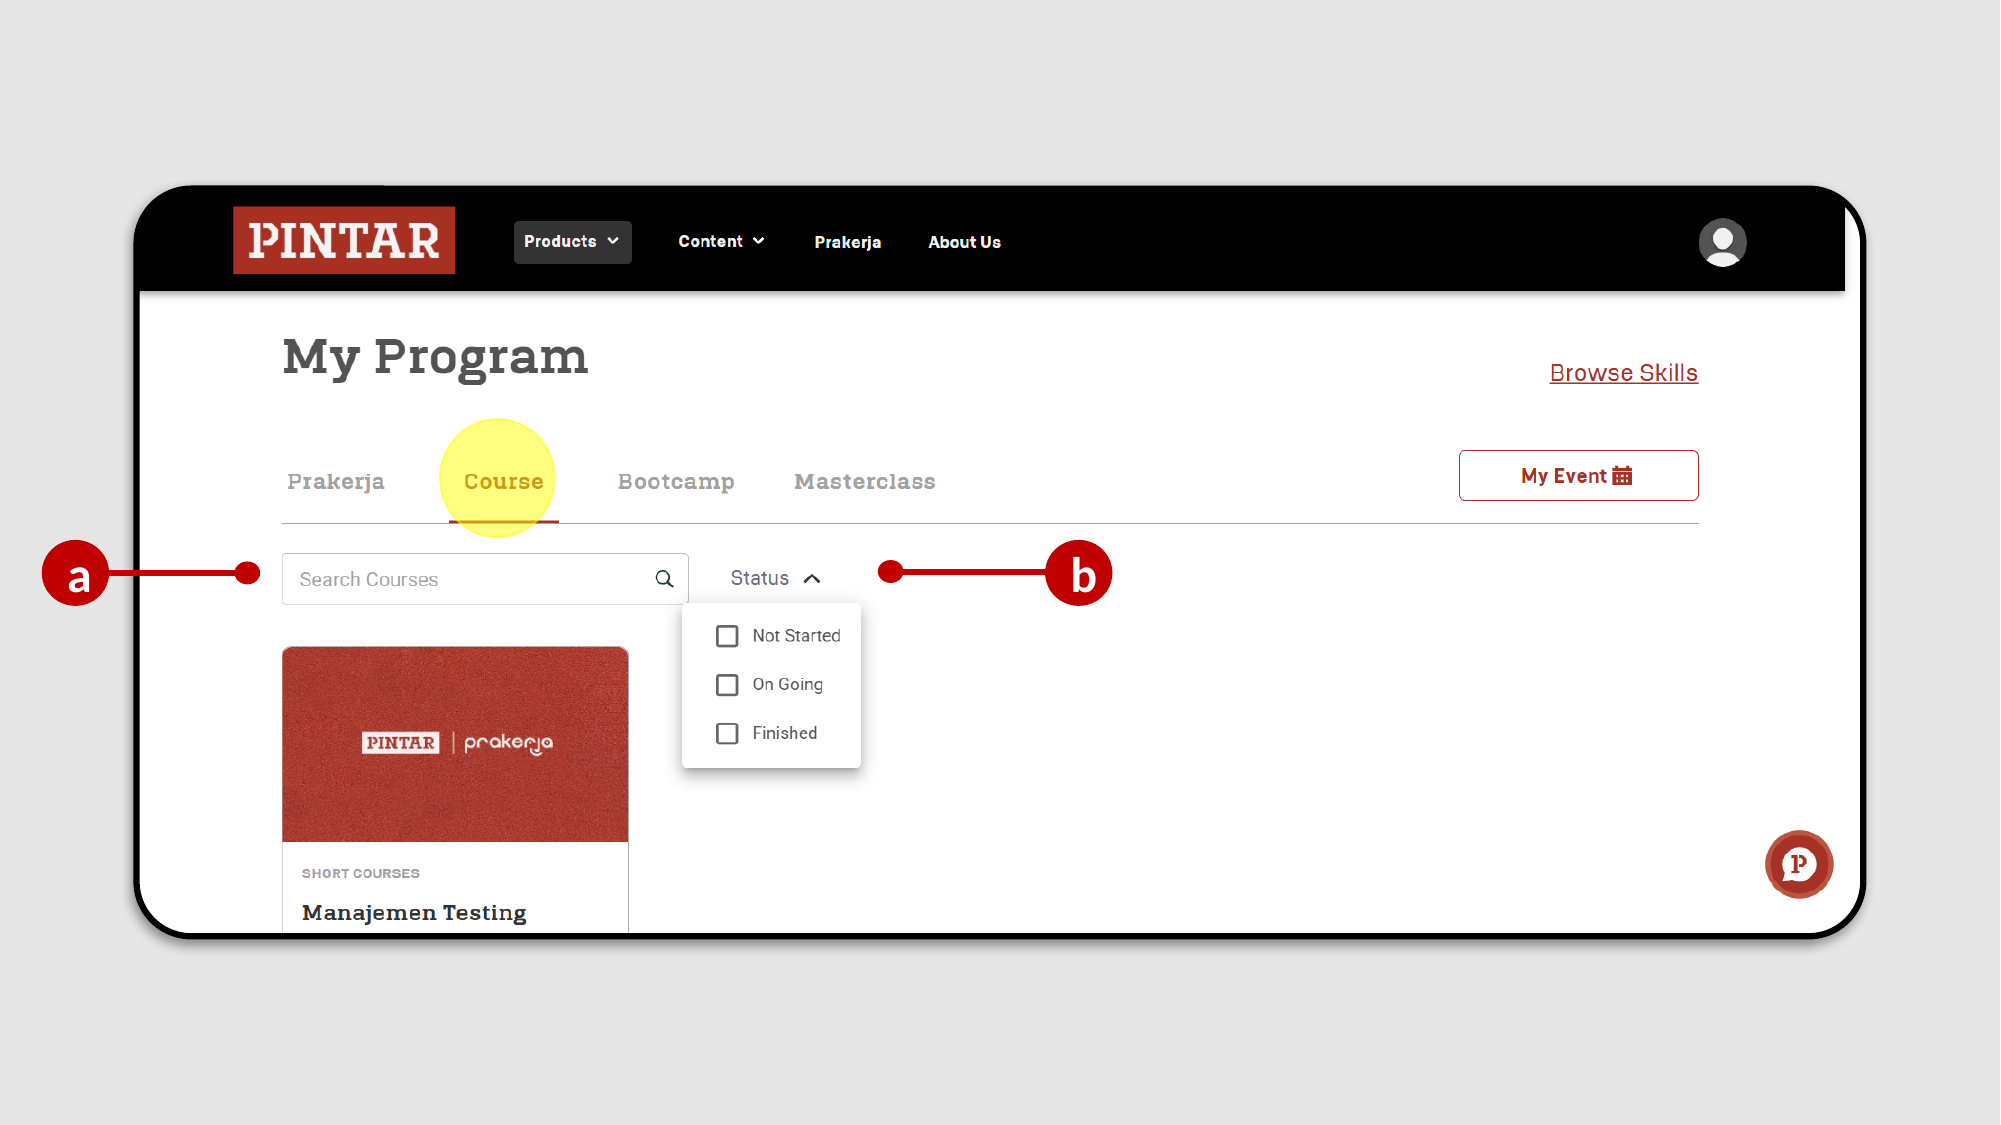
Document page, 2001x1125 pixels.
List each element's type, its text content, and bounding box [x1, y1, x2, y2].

text_box a [41, 539, 109, 606]
picture [136, 188, 1864, 937]
